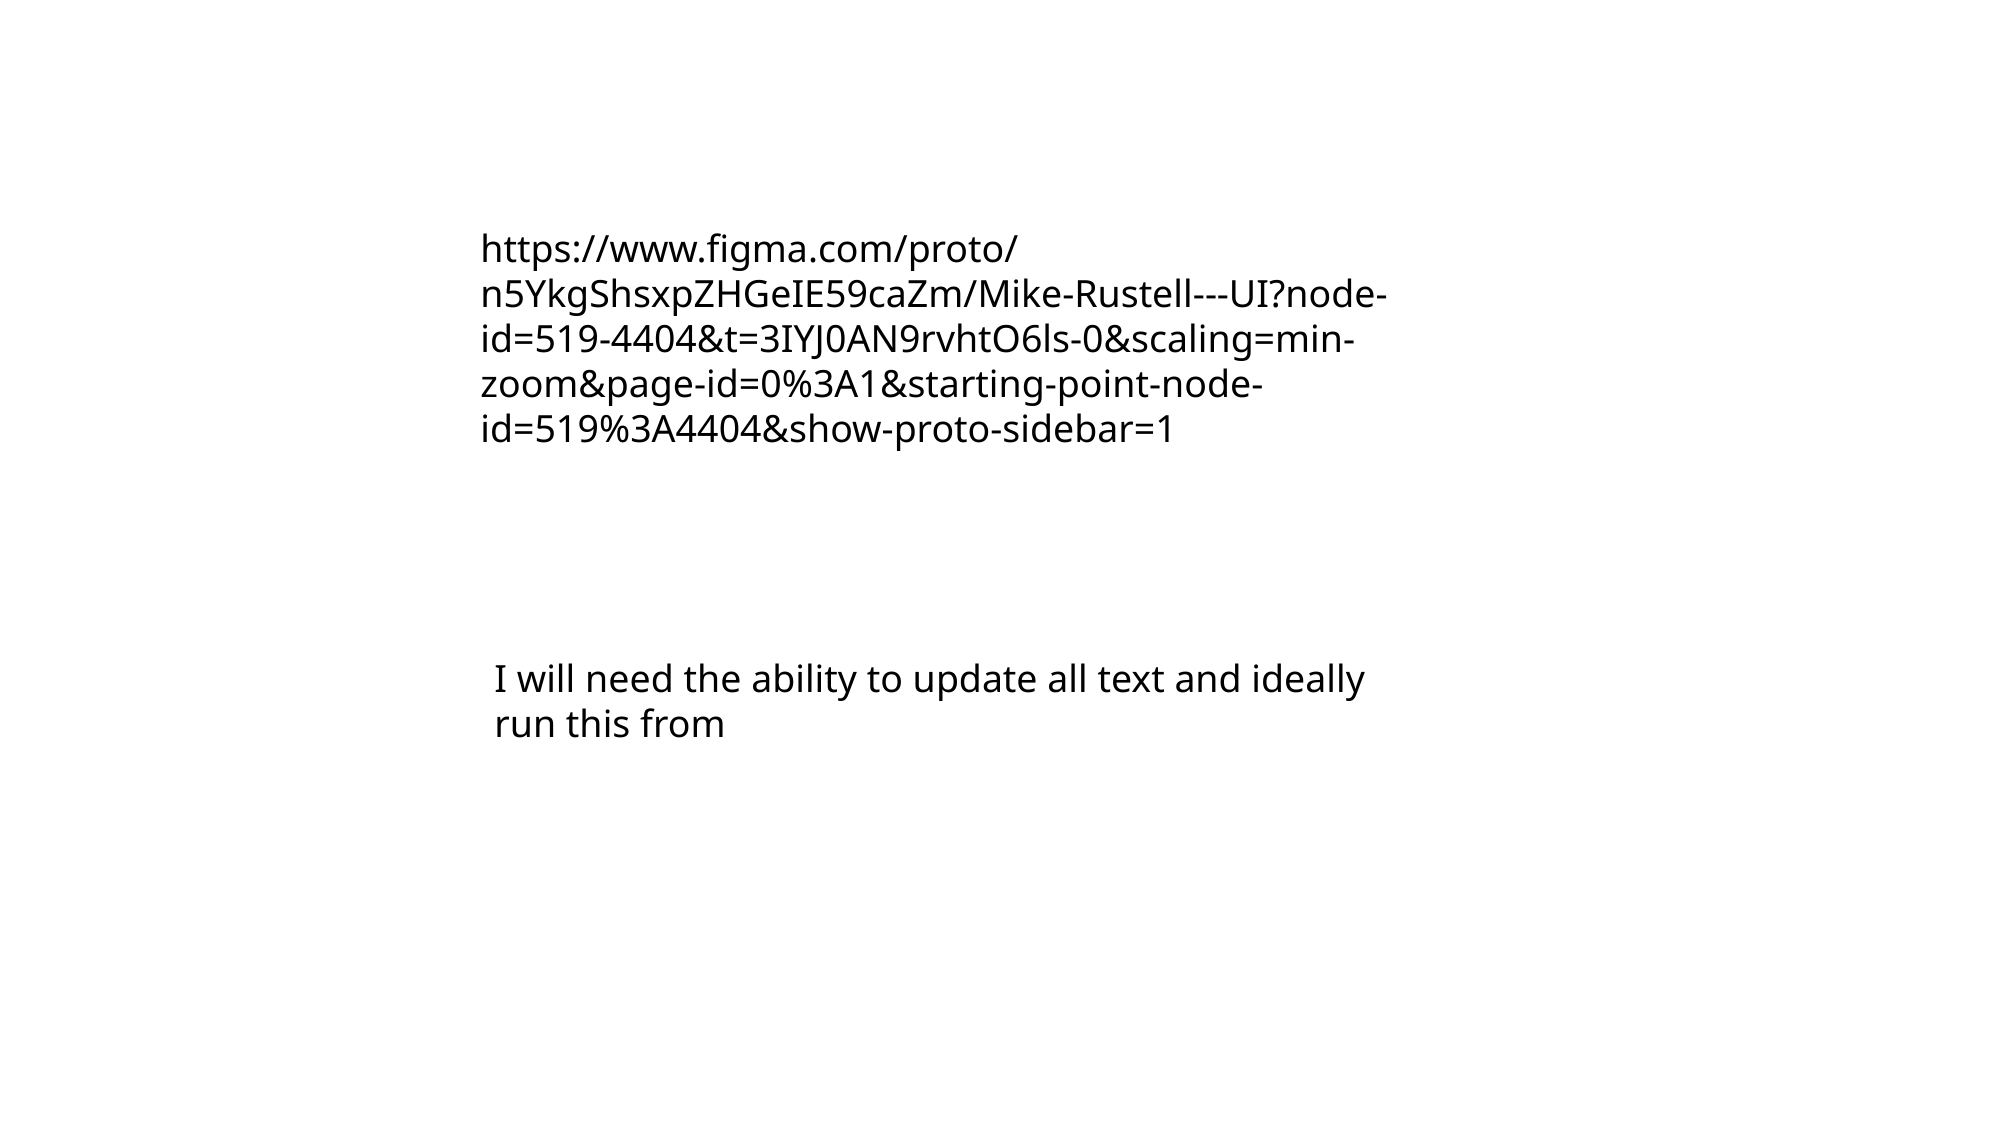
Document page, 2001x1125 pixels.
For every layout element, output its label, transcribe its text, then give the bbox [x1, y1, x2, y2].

text_box I will need the ability to update all text and ideally run this from [479, 647, 1417, 753]
text_box https://www.figma.com/proto/n5YkgShsxpZHGeIE59caZm/Mike-Rustell---UI?node-id=519-4404&t=3IYJ0AN9rvhtO6ls-0&scaling=min-zoom&page-id=0%3A1&starting-point-node-id=519%3A4404&show-proto-sidebar=1 [465, 218, 1466, 458]
